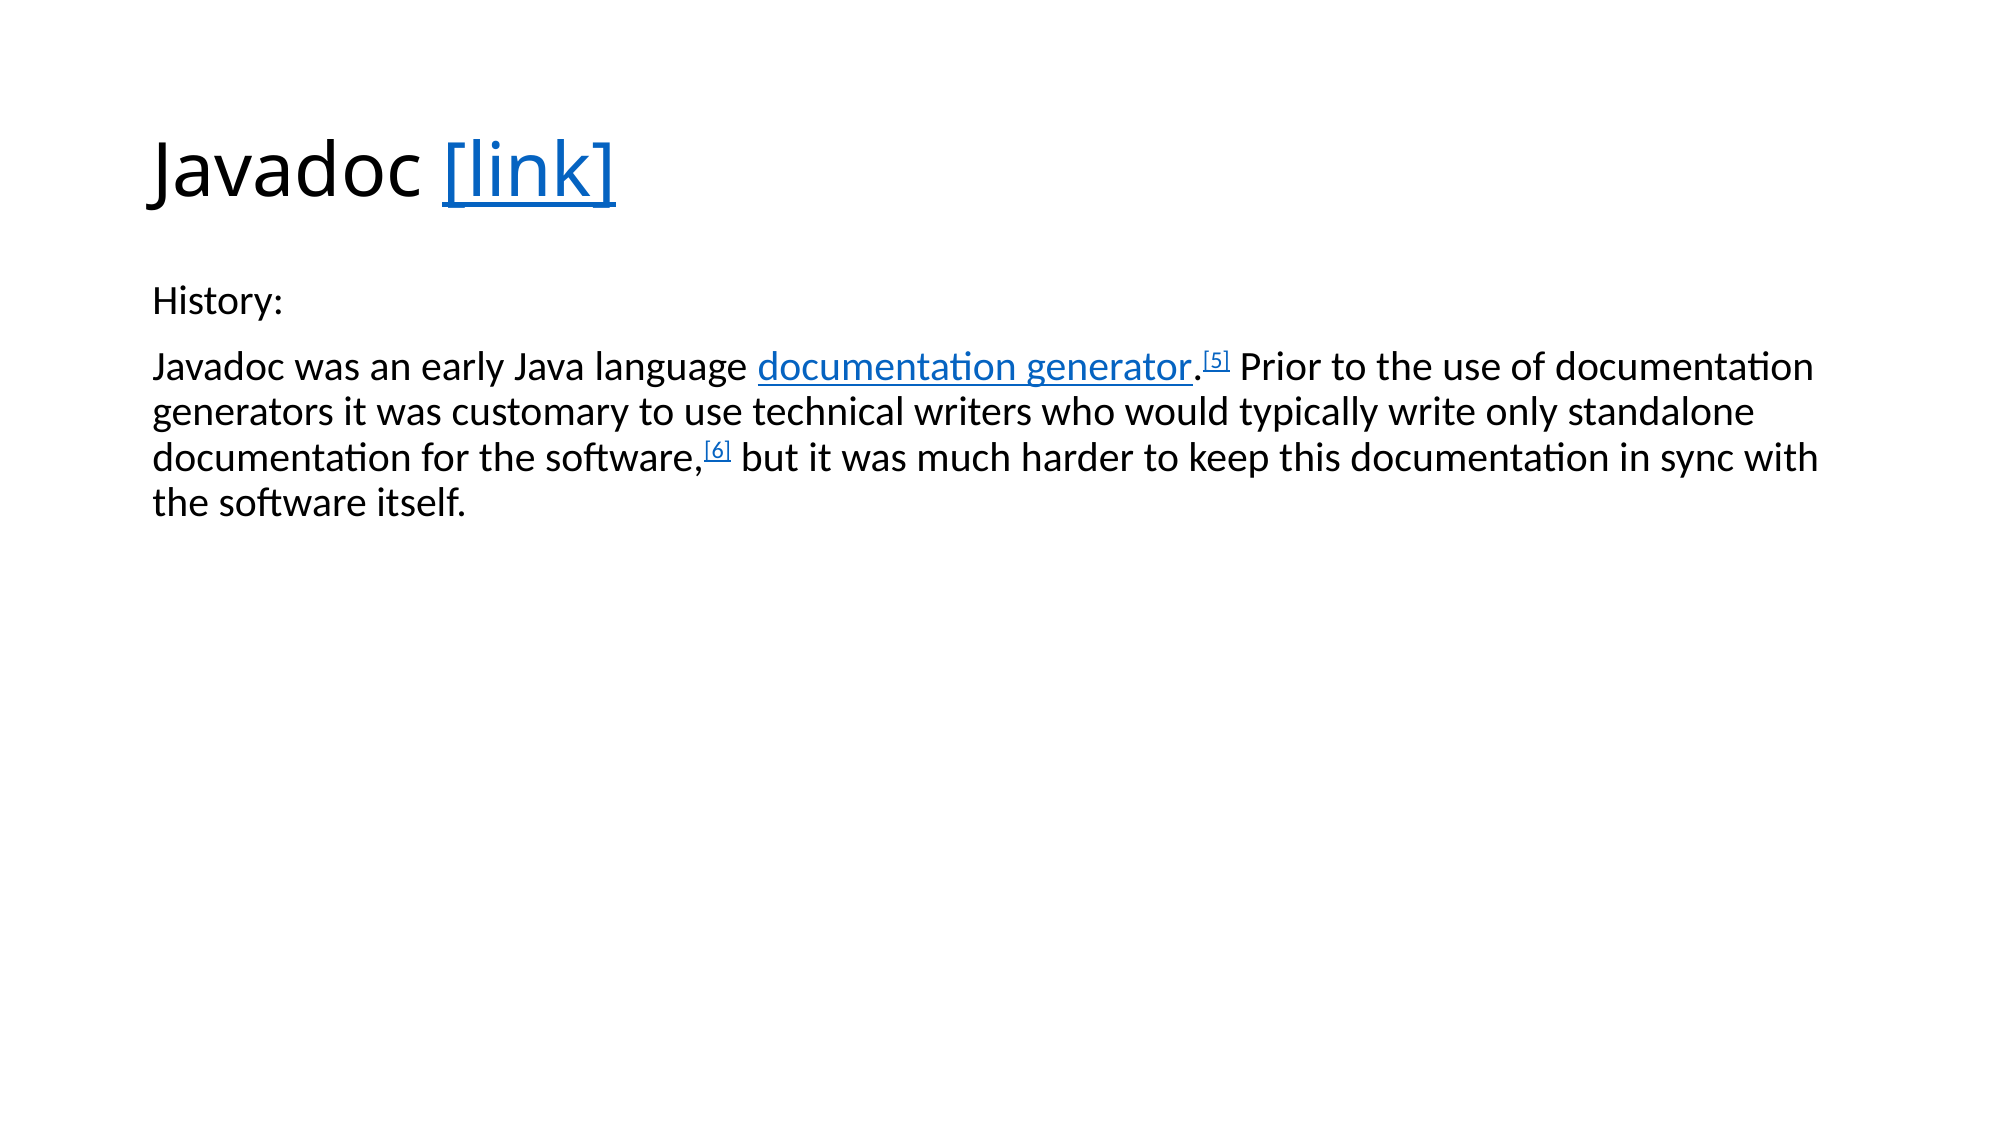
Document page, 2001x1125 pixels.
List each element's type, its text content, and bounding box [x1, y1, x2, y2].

title Javadoc [link] [137, 59, 1863, 271]
list History: Javadoc was an early Java language documentation generator.[5] Prior to the use of documentation generators it was customary to use technical writers who would typically write only standalone documentation for the software,[6] but it was much harder to keep this documentation in sync with the software itself. [137, 271, 1863, 1014]
